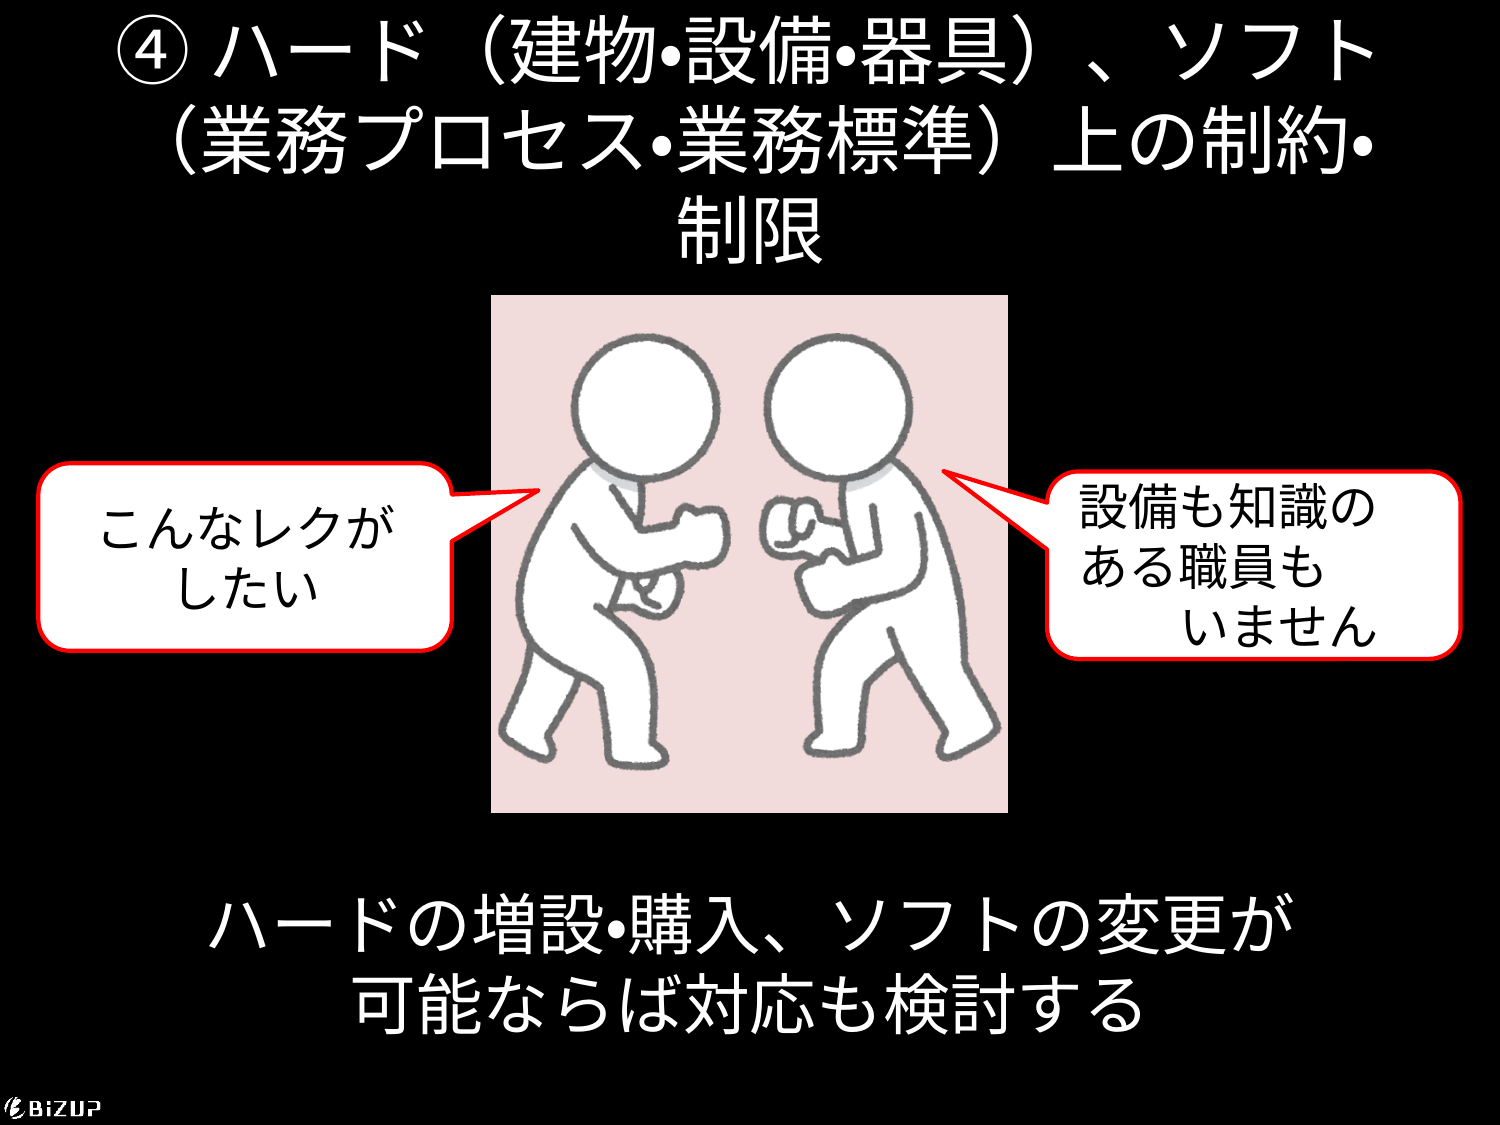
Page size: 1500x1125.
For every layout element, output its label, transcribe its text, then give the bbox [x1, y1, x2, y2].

text_box ハードの増設・購入、ソフトの変更が 可能ならば対応も検討する [81, 875, 1418, 1051]
text_box こんなレクが したい [36, 461, 485, 653]
text_box 設備も知識の ある職員も いません [1012, 469, 1463, 662]
title ④ハード（建物・設備・器具）、ソフト（業務プロセス・業務標準）上の制約・制限 [75, 45, 1425, 233]
picture [490, 295, 1009, 814]
picture [4, 1097, 101, 1119]
